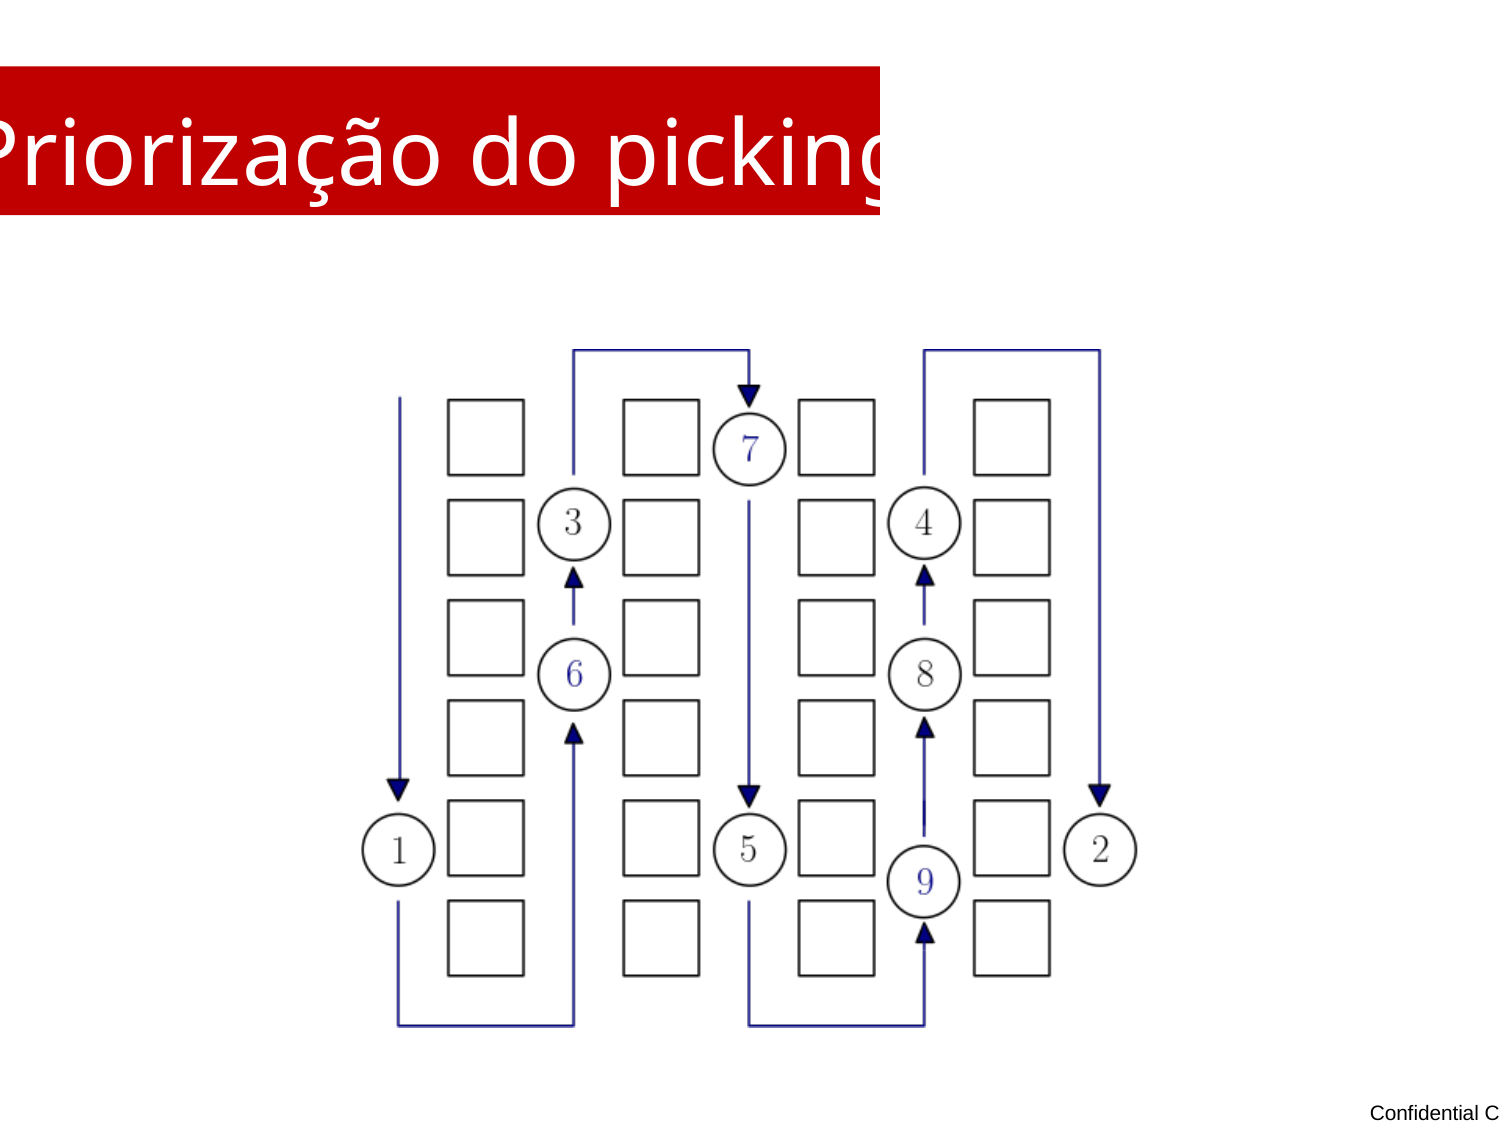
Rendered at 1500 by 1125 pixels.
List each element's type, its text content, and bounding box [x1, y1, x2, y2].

title Priorização do picking [0, 62, 1115, 235]
picture [361, 349, 1139, 1029]
